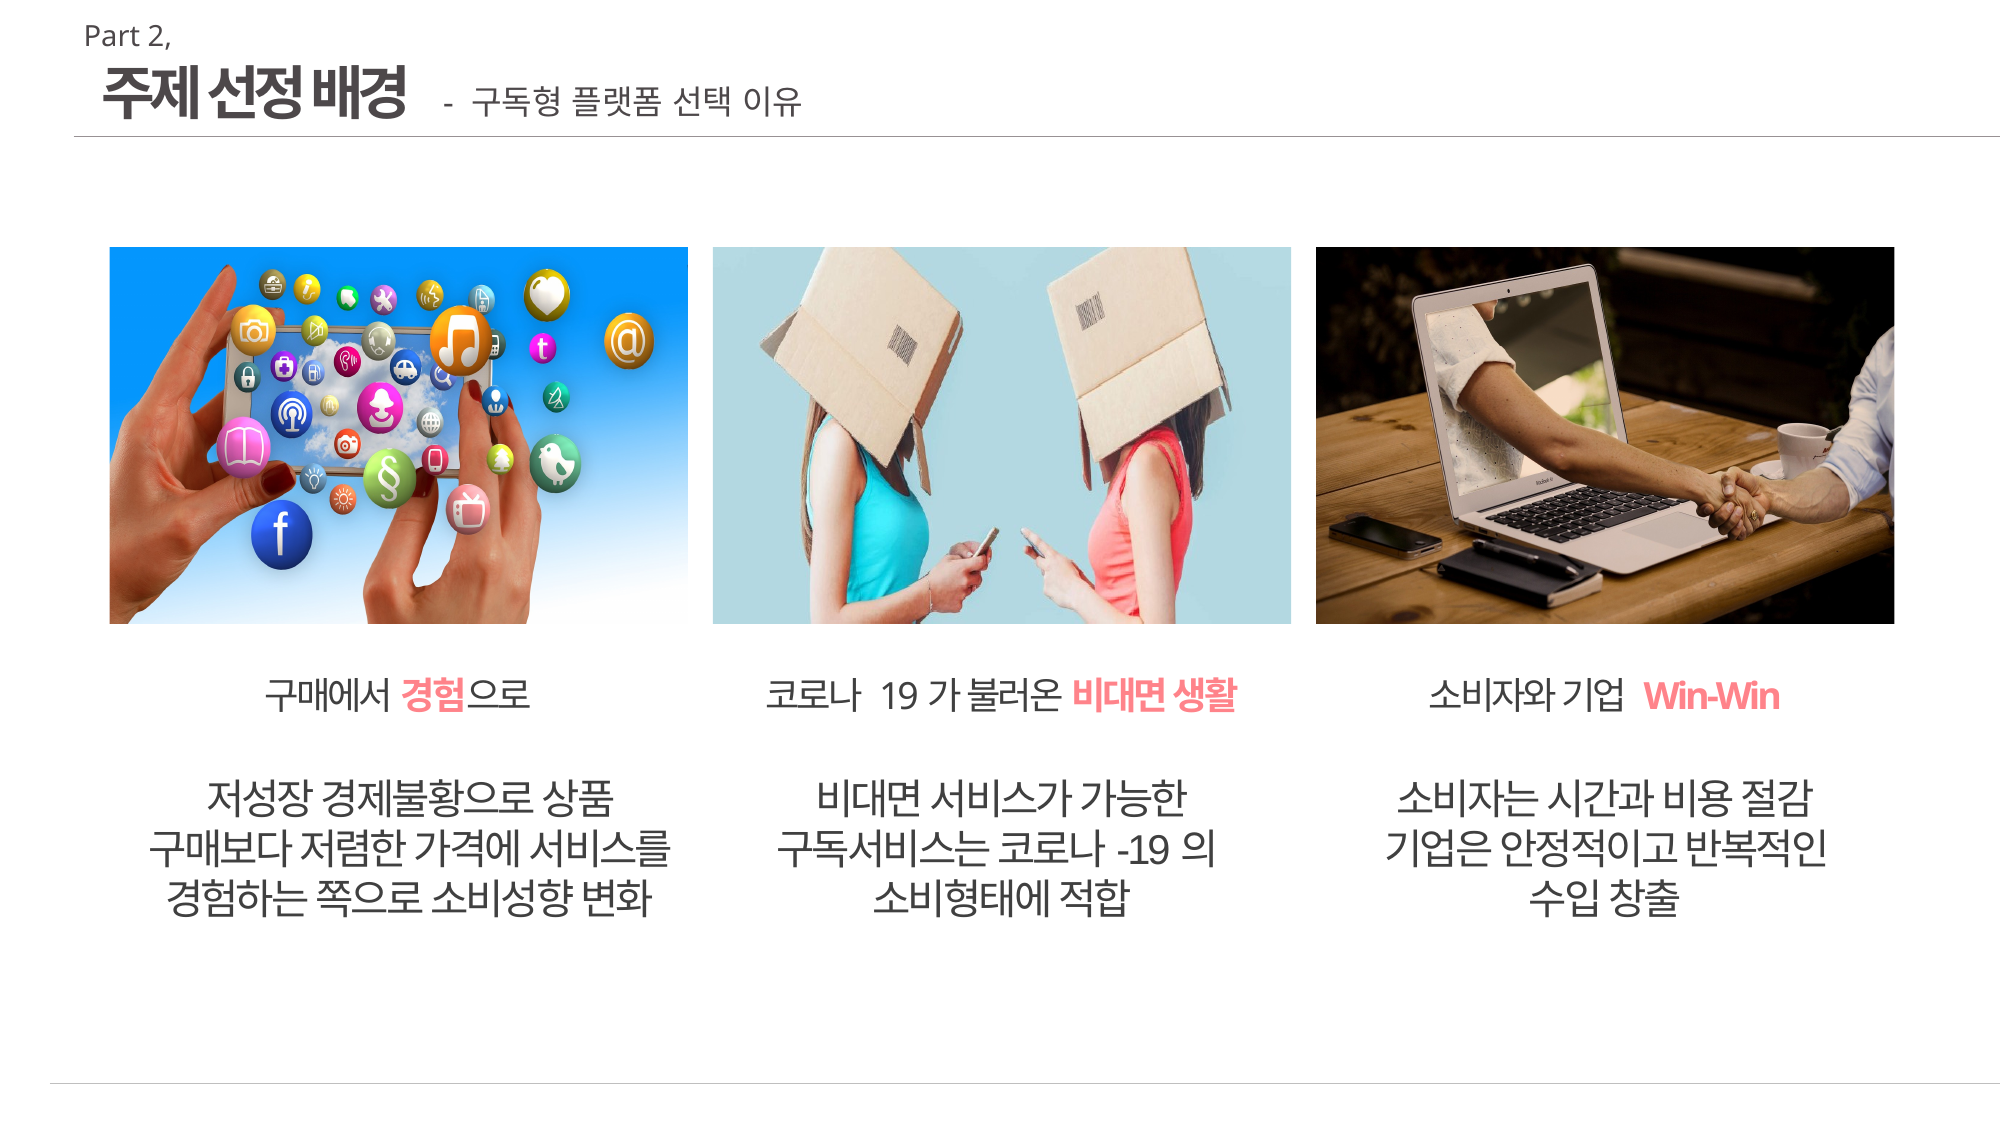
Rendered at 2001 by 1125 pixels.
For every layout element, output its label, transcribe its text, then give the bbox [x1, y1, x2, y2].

text_box 비대면 서비스가 가능한 구독서비스는 코로나-19의 소비형태에 적합 [734, 765, 1270, 931]
text_box 소비자와 기업 Win-Win [1413, 664, 1797, 724]
text_box 소비자는 시간과 비용 절감 기업은 안정적이고 반복적인 수입 창출 [1337, 765, 1873, 931]
text_box 구매에서 경험으로 [249, 664, 548, 724]
text_box 저성장 경제불황으로 상품 구매보다 저렴한 가격에 서비스를 경험하는 쪽으로 소비성향 변화 [131, 765, 688, 931]
text_box Part 2, [68, 10, 187, 61]
text_box 주제 선정 배경 [86, 49, 427, 134]
text_box [1315, 247, 1896, 625]
text_box [109, 247, 689, 625]
text_box 코로나 19가 불러온 비대면 생활 [750, 664, 1254, 724]
text_box [712, 247, 1292, 625]
text_box - 구독형 플랫폼 선택 이유 [428, 73, 948, 129]
